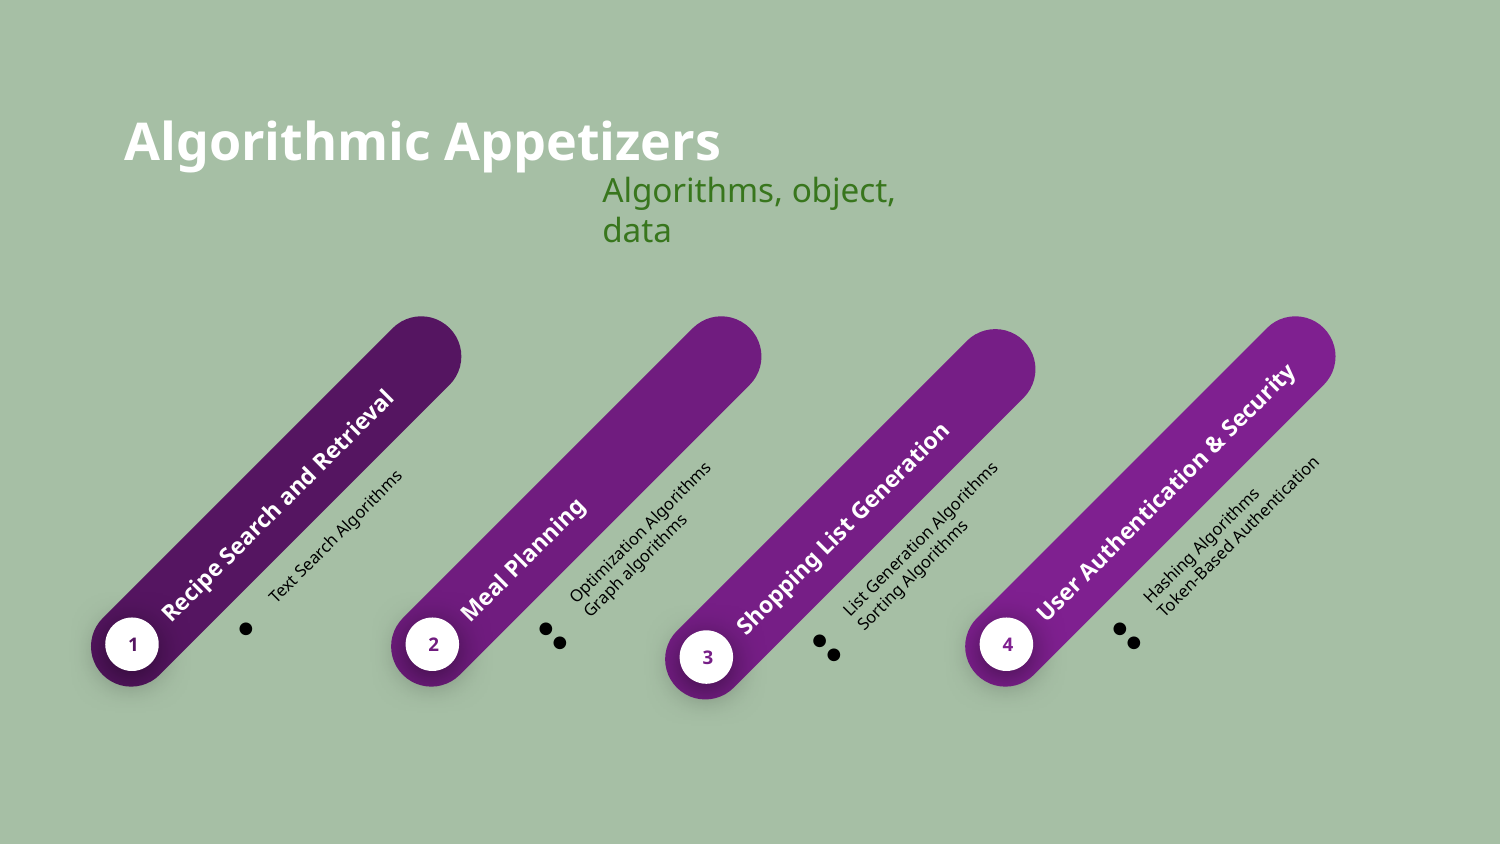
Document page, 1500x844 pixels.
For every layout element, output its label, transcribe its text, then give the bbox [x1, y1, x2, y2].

text_box Algorithms, object, data [512, 154, 988, 227]
title Algorithmic Appetizers [109, 93, 1391, 167]
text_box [502, 299, 802, 704]
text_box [74, 299, 502, 704]
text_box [948, 299, 1377, 704]
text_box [648, 312, 1077, 717]
